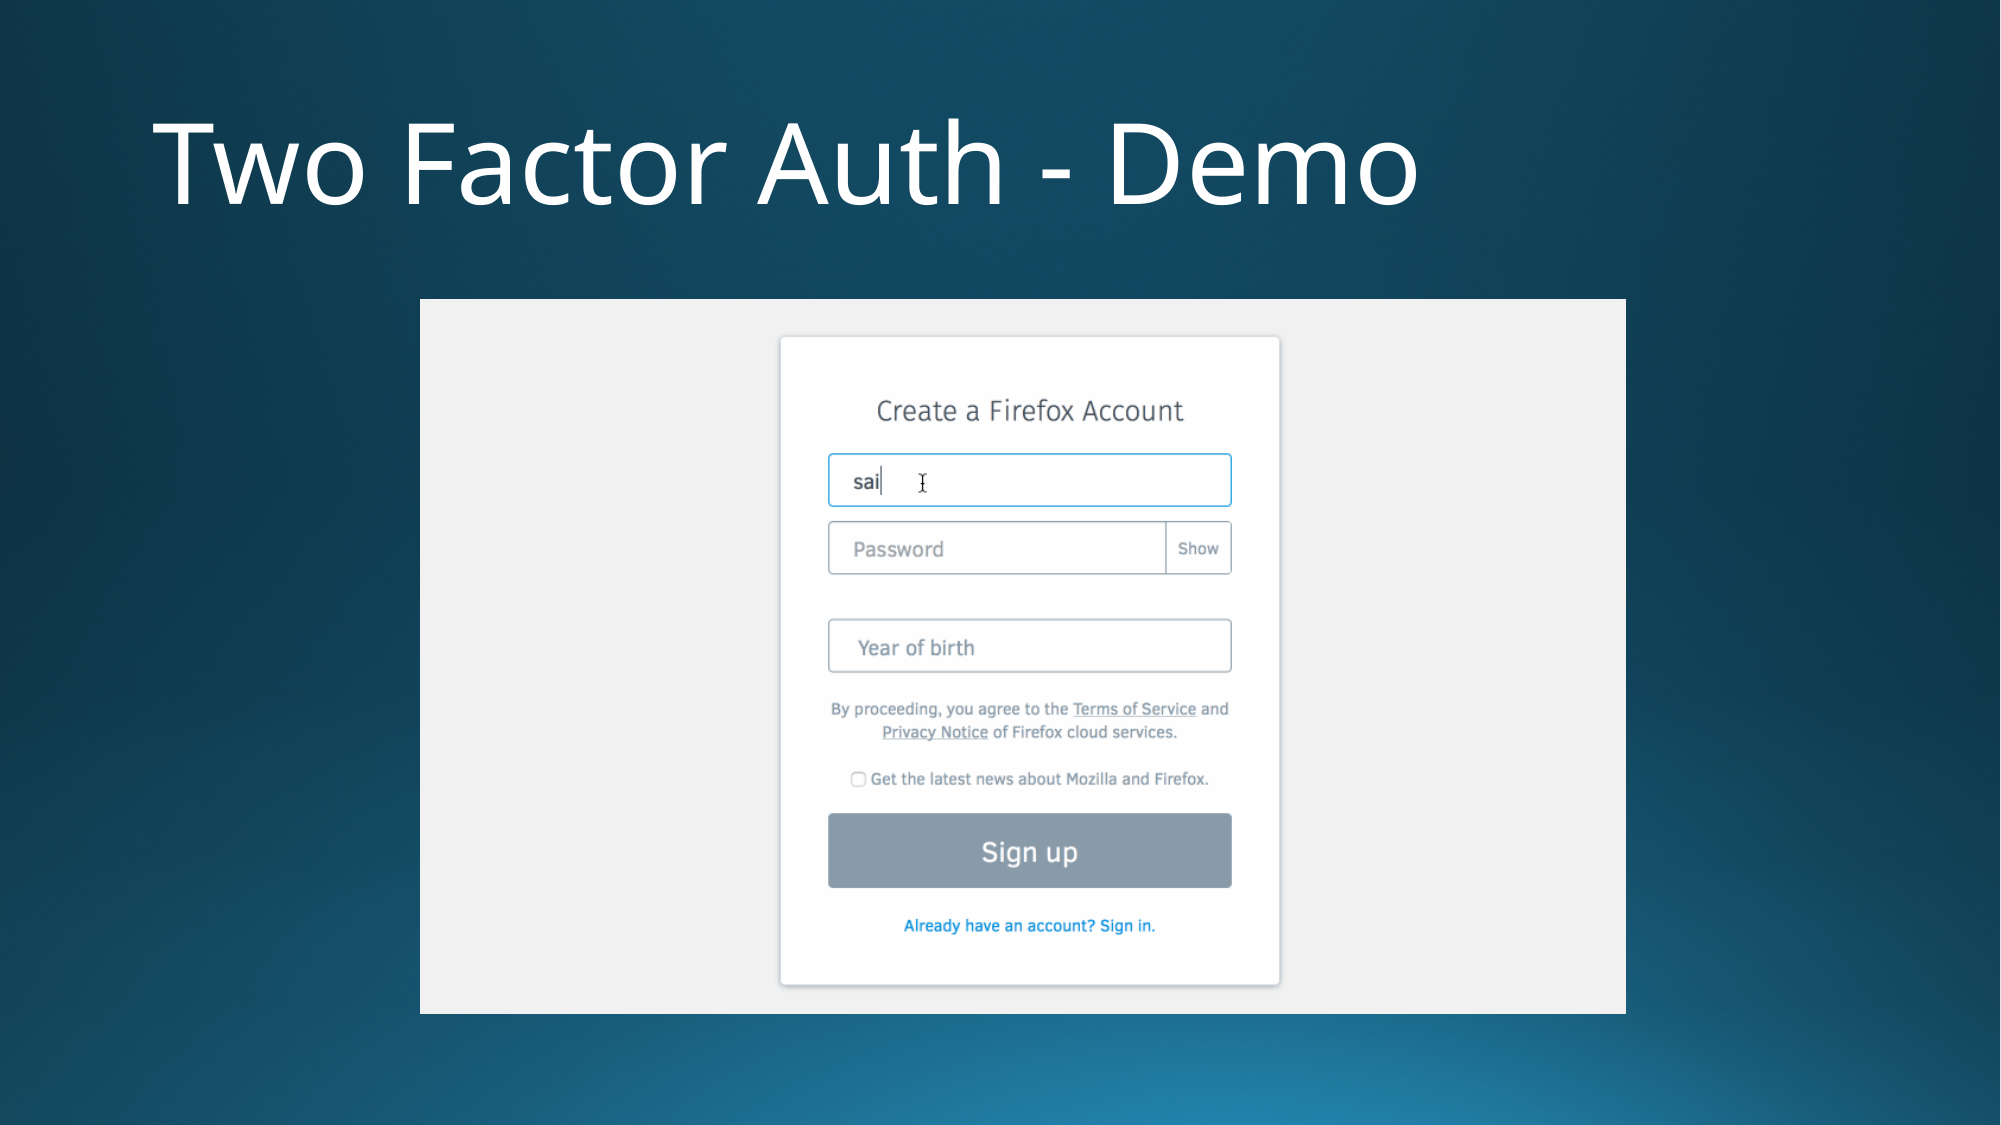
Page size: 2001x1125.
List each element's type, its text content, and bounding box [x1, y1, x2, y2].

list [420, 299, 1626, 1014]
title Two Factor Auth - Demo [137, 59, 1863, 278]
picture [0, 0, 2001, 1125]
